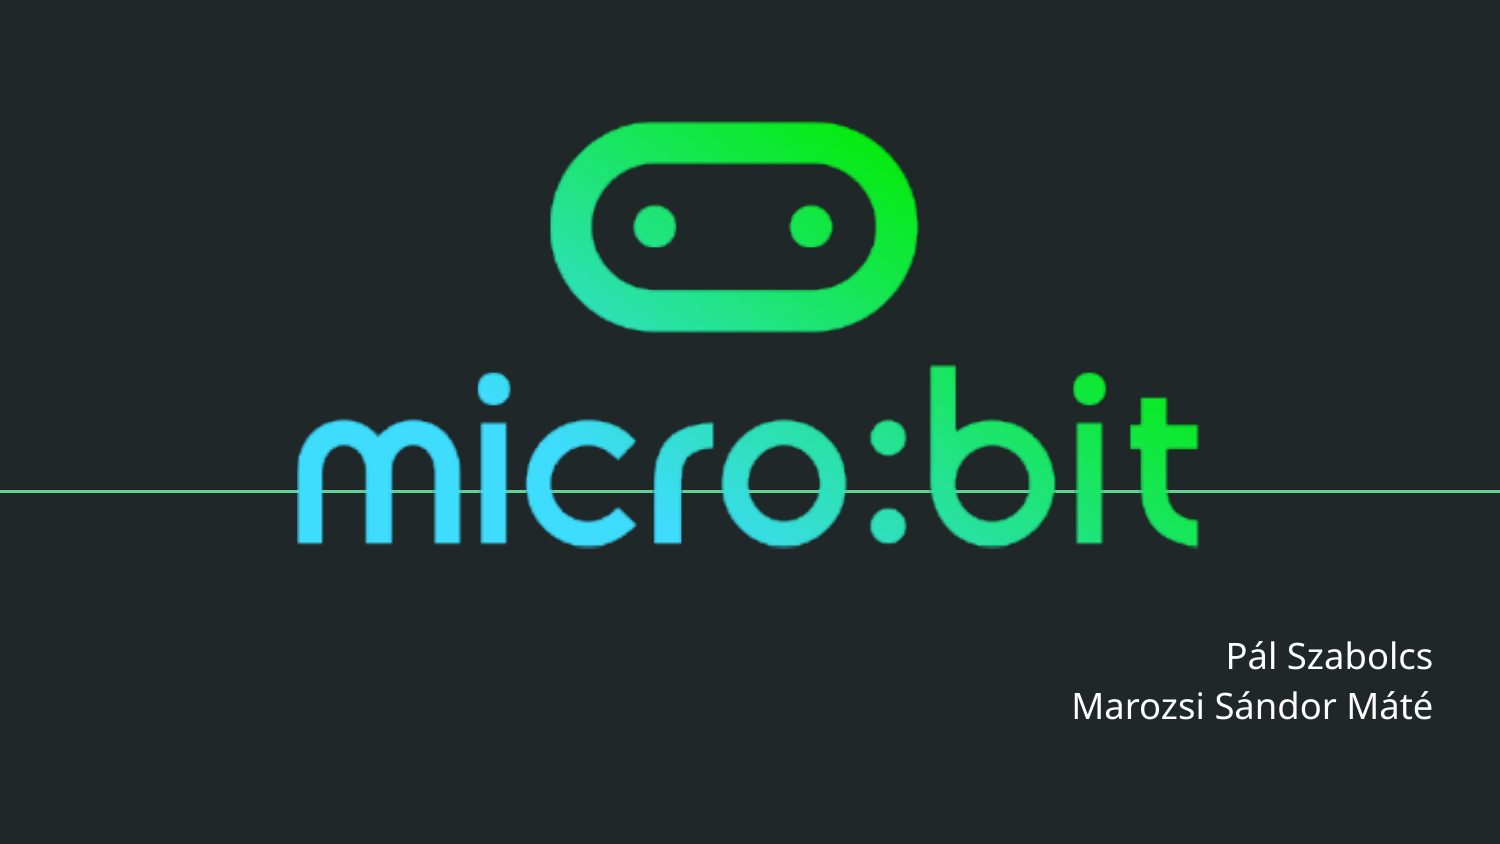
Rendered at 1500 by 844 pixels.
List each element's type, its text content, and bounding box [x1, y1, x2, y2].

subtitle Pál Szabolcs Marozsi Sándor Máté [51, 616, 1449, 747]
picture [297, 114, 1203, 549]
